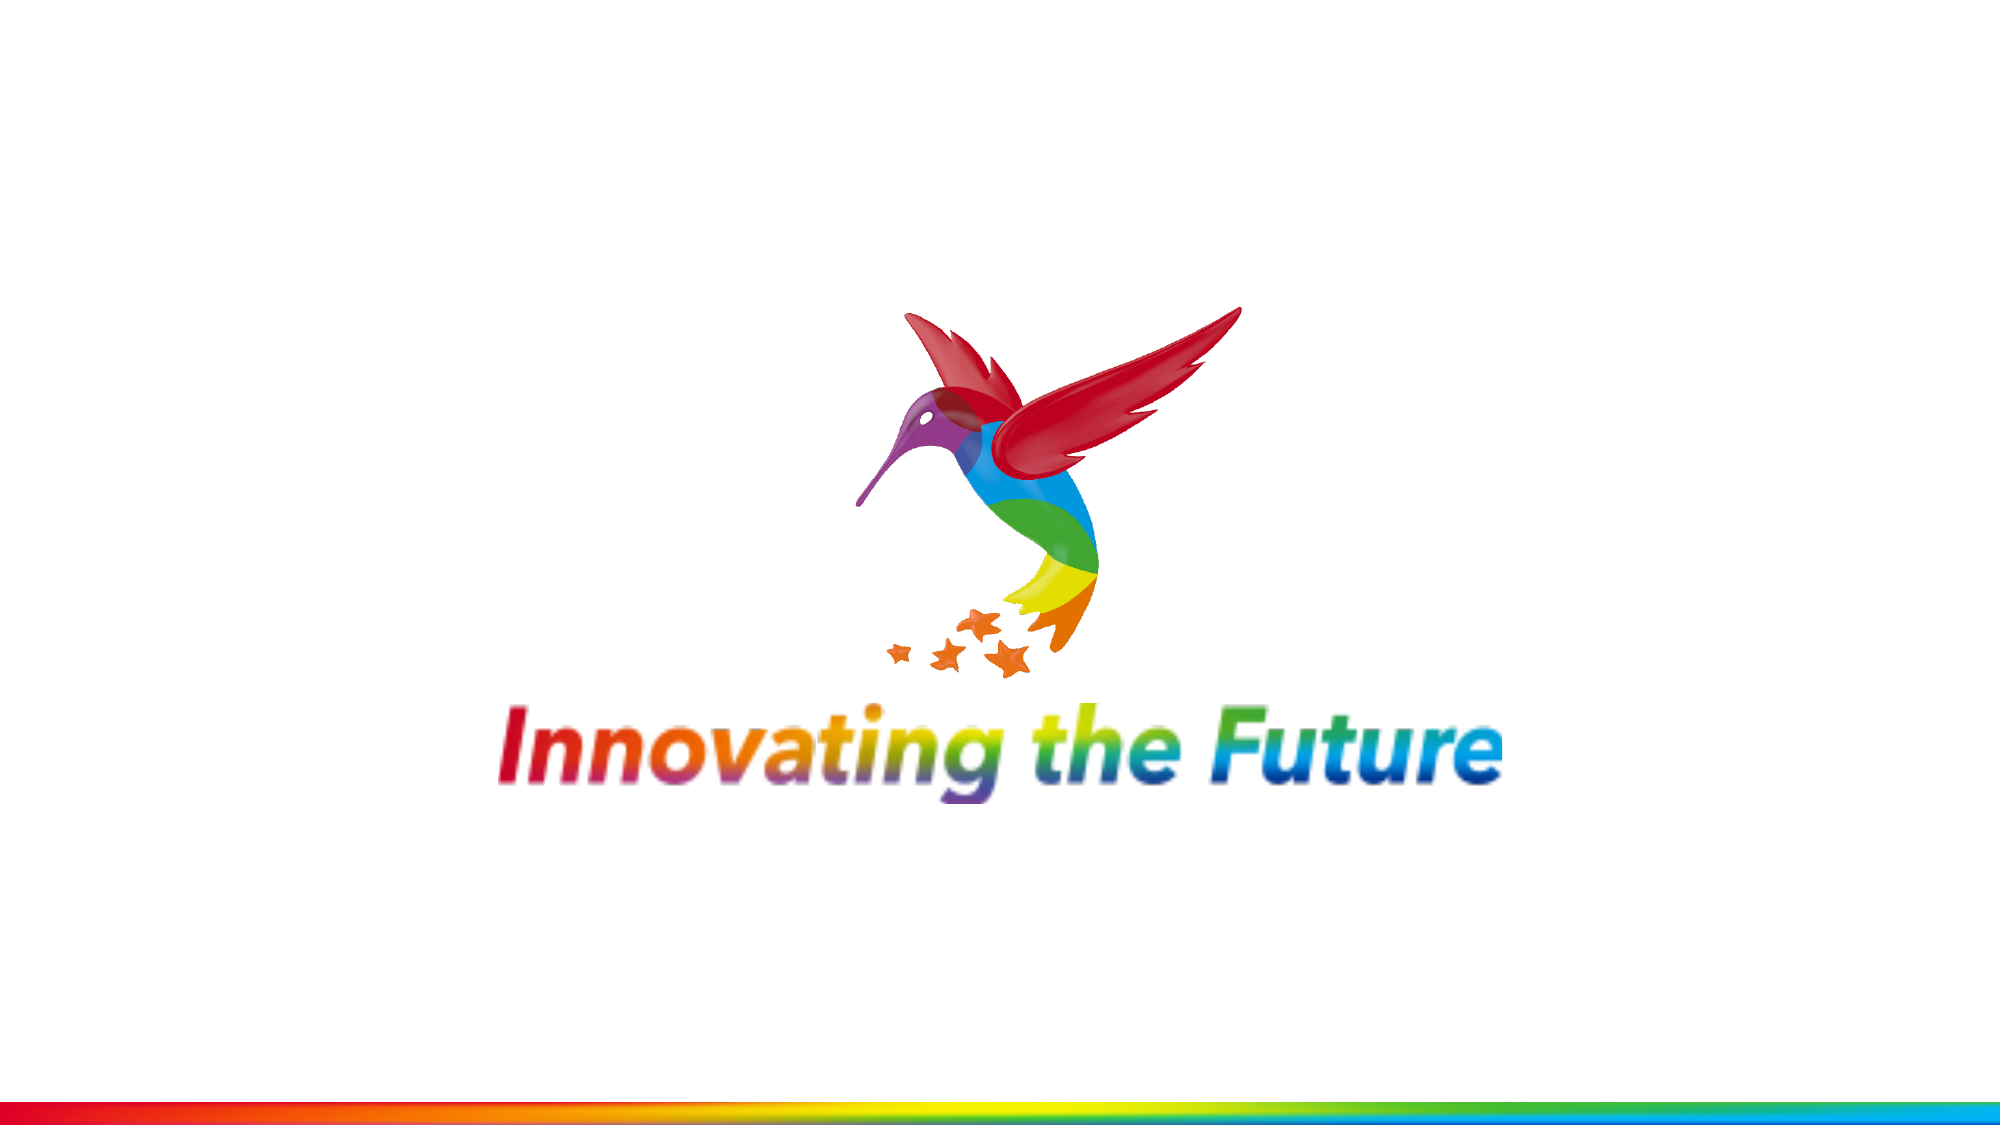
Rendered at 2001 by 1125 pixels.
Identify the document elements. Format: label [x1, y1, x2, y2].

picture [497, 205, 1502, 804]
picture [0, 1101, 2000, 1125]
picture [1470, 739, 1492, 751]
